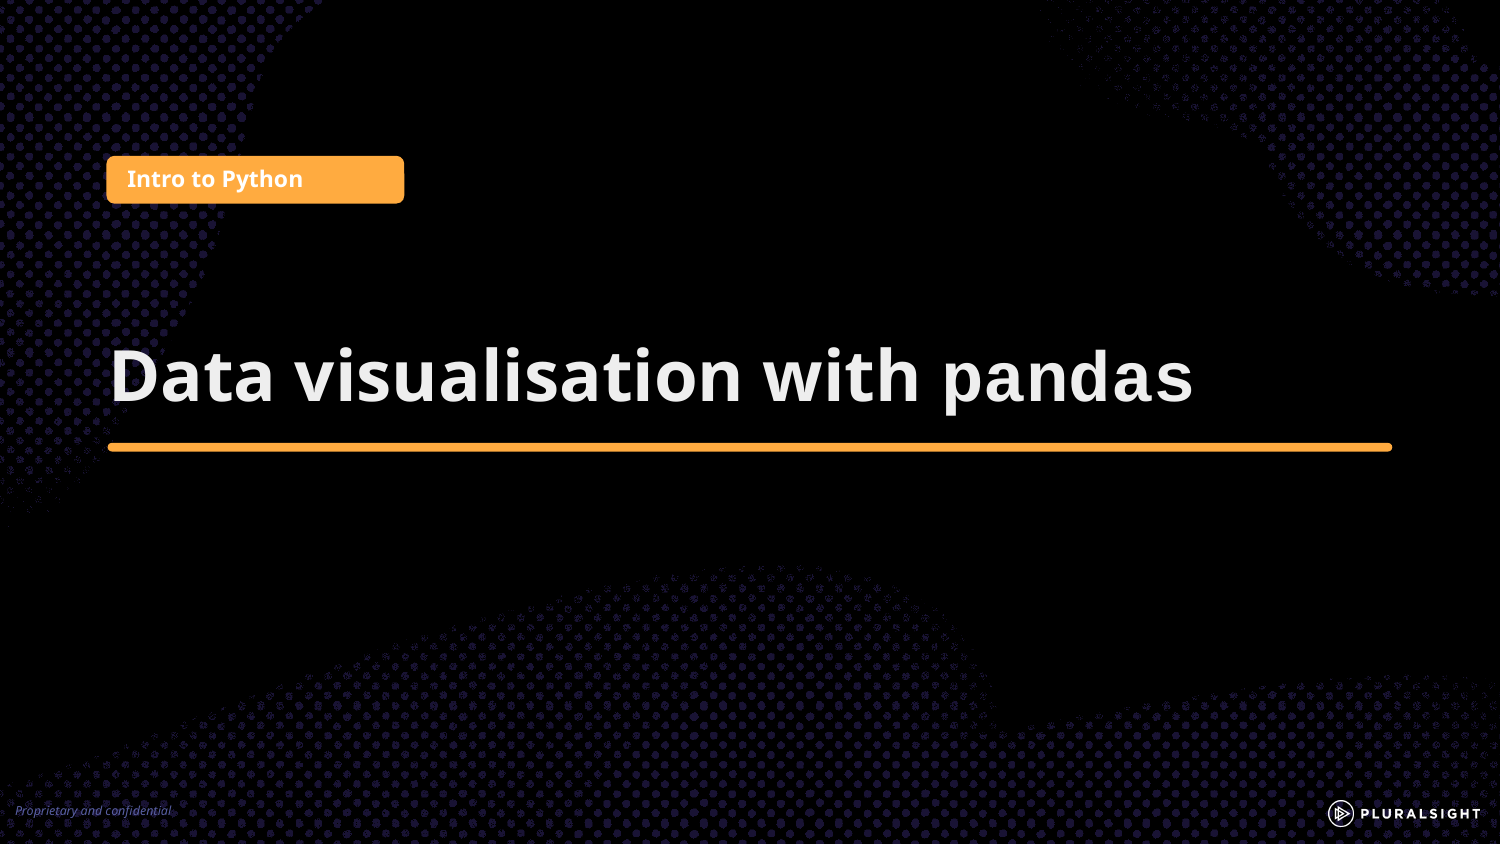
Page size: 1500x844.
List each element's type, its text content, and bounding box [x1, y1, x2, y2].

text_box [106, 156, 112, 203]
picture [0, 0, 1500, 844]
title Data visualisation with pandas [93, 260, 1351, 424]
text_box Intro to Python [112, 150, 736, 206]
